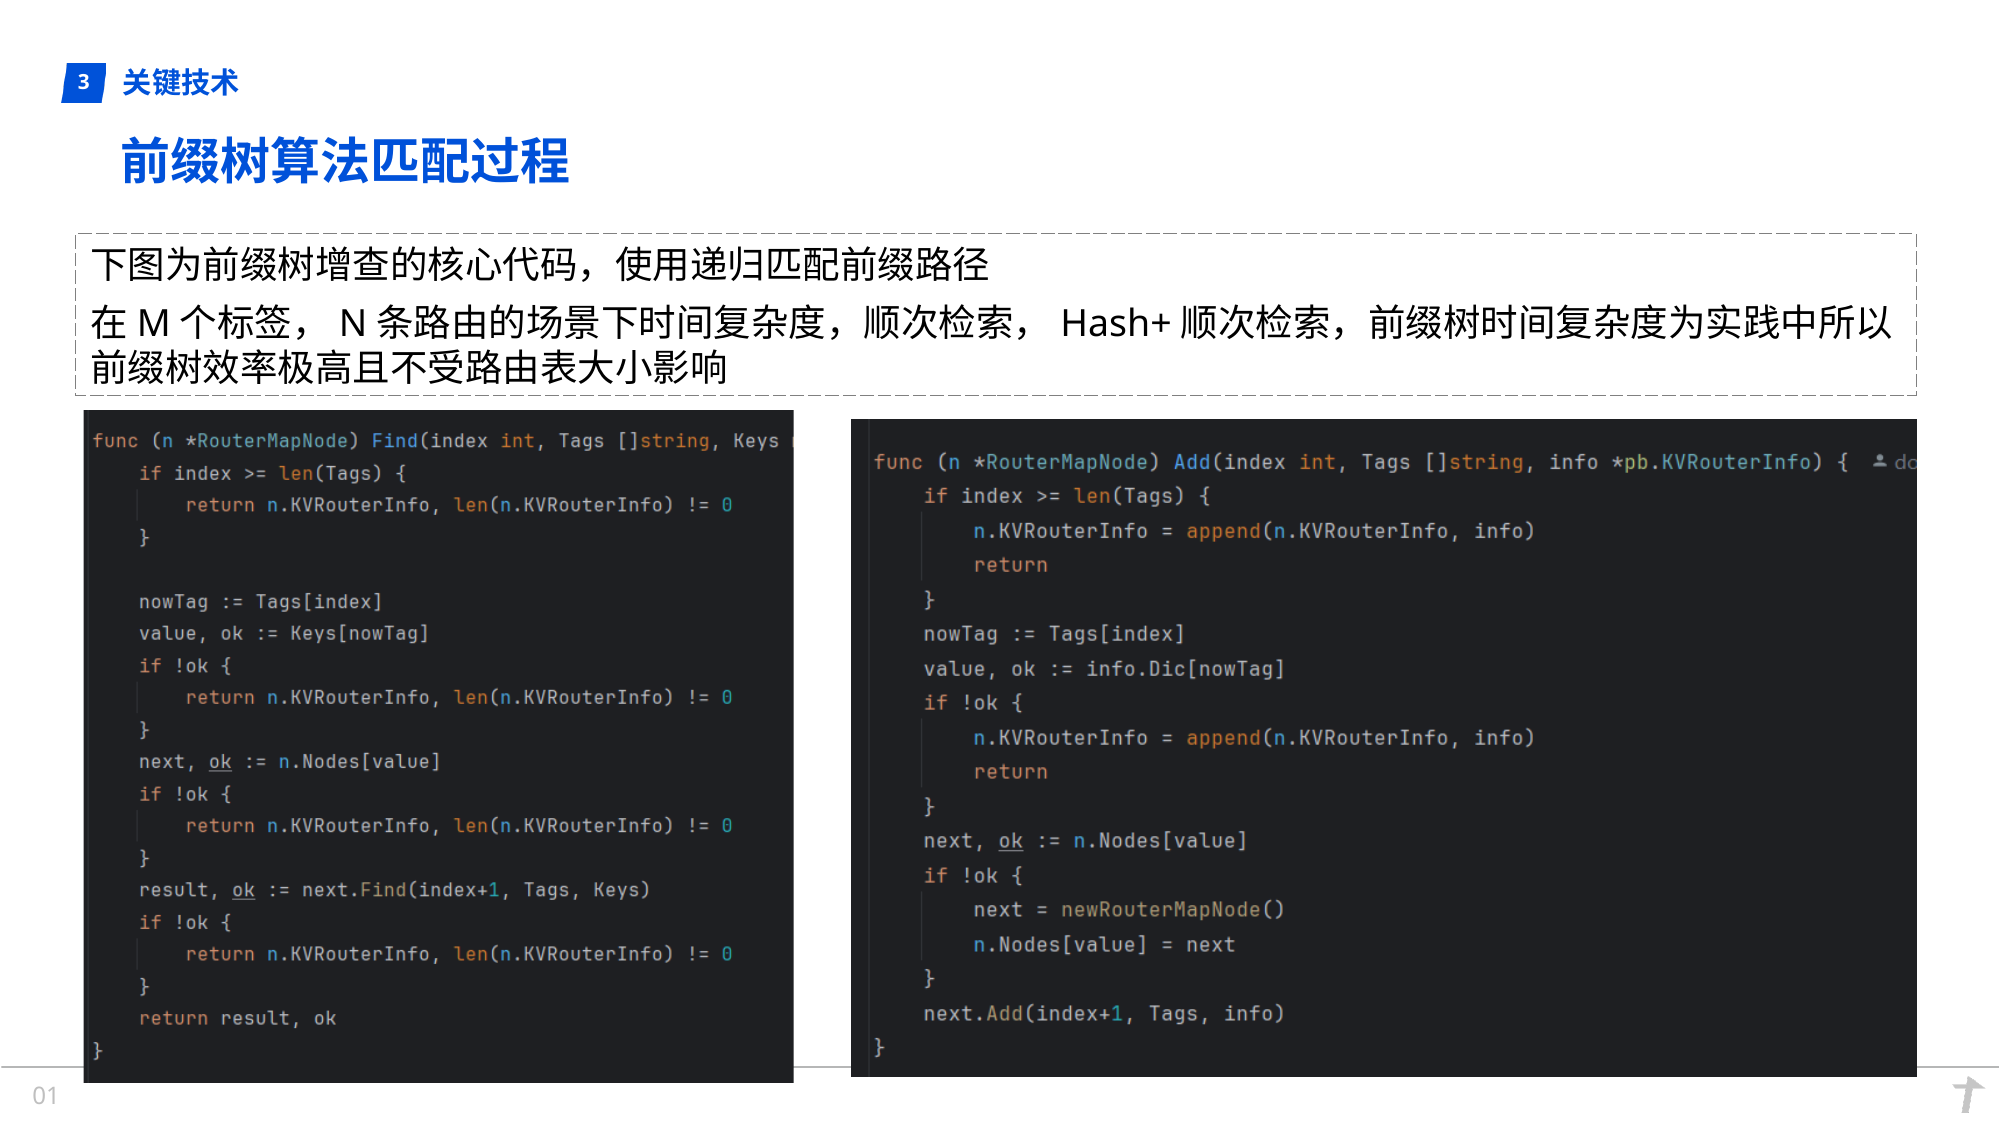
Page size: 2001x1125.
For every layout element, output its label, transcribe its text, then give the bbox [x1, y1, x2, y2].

picture [60, 63, 106, 103]
text_box 前缀树算法匹配过程 [106, 121, 875, 197]
text_box 关键技术 [108, 57, 356, 108]
text_box 01 [17, 1076, 76, 1119]
picture [0, 410, 2000, 1113]
